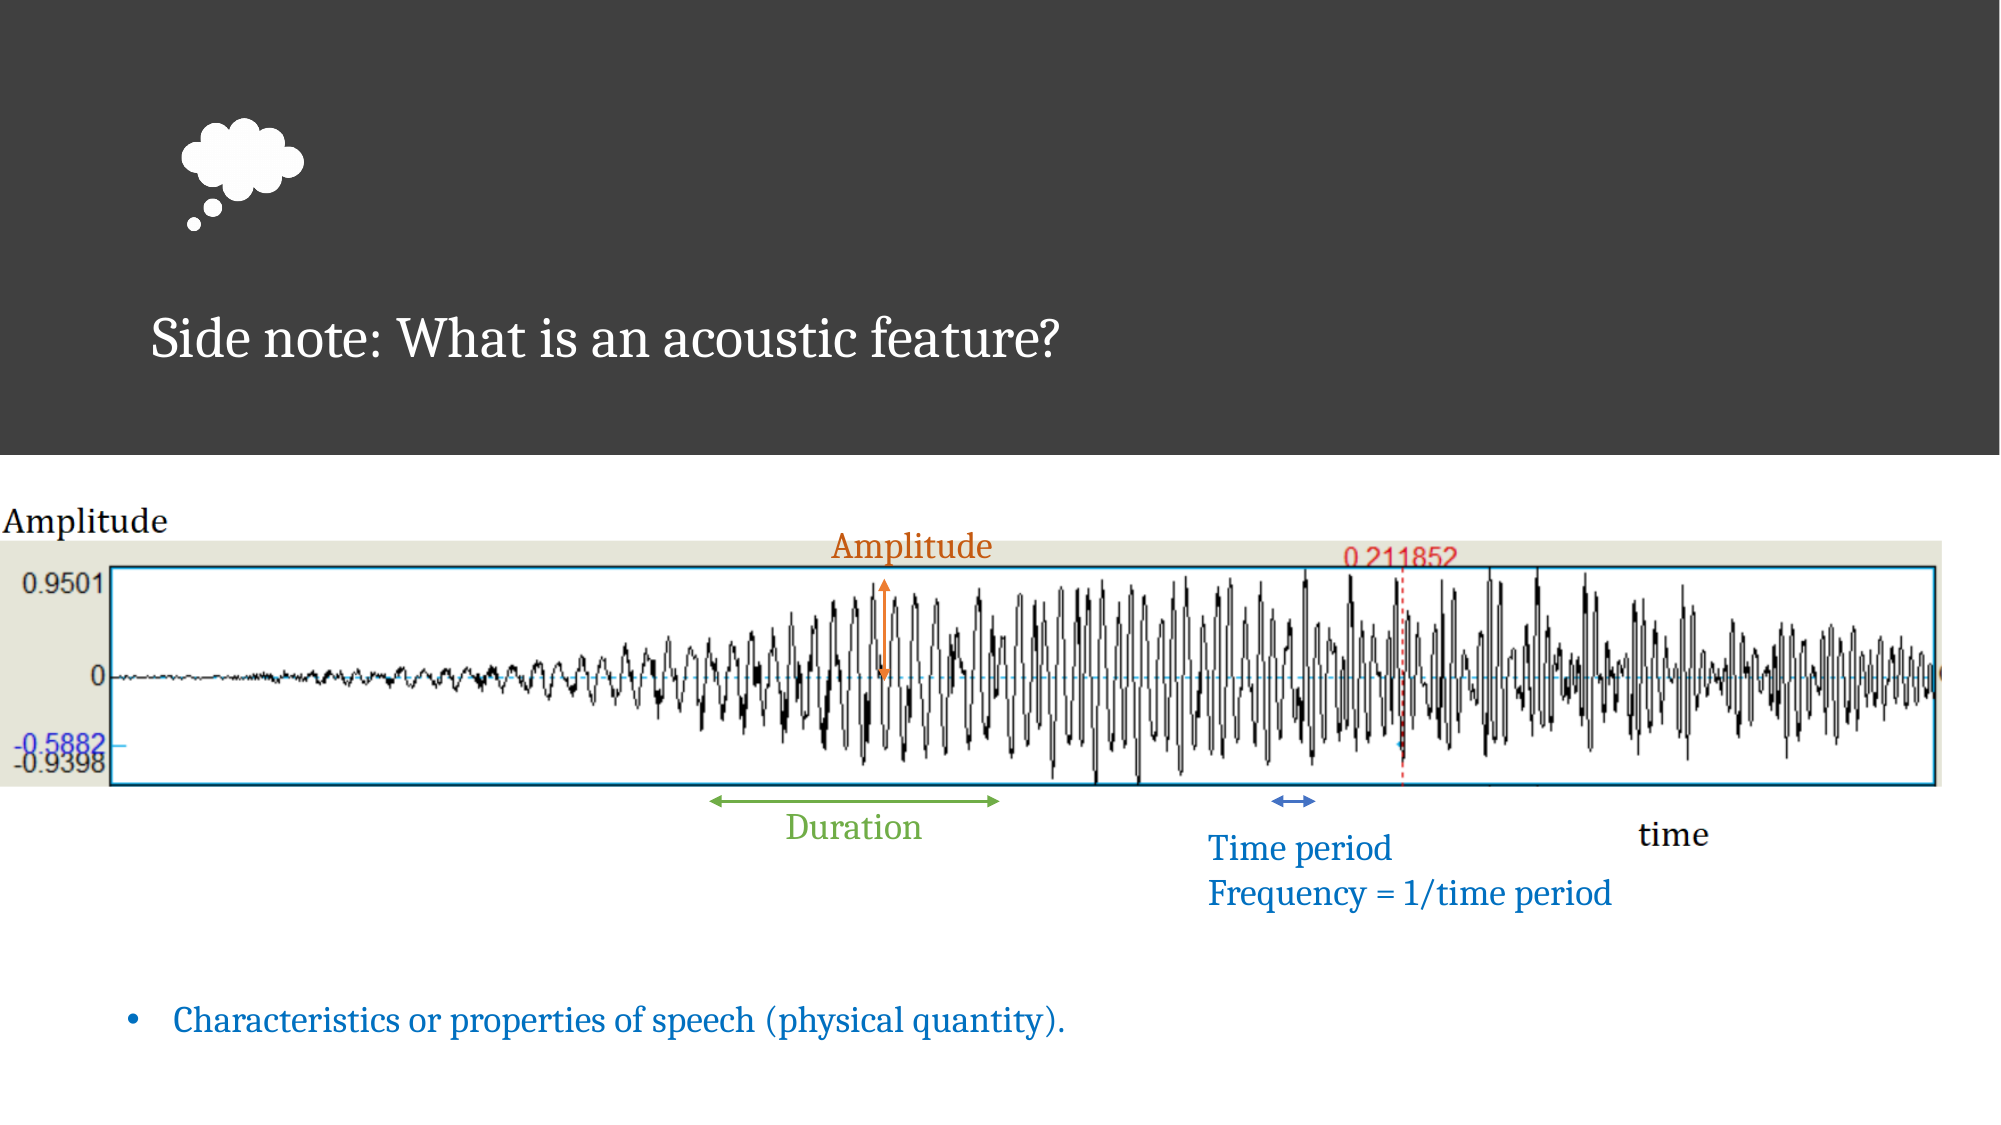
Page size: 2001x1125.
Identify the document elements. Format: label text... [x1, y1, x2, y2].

text_box [0, 0, 2000, 456]
picture [167, 99, 318, 250]
list Side note: What is an acoustic feature? [137, 299, 1863, 455]
picture [0, 477, 2000, 904]
text_box Time period Frequency = 1/time period [1193, 904, 1629, 921]
text_box Characteristics or properties of speech (physical quantity). [111, 988, 1082, 1048]
